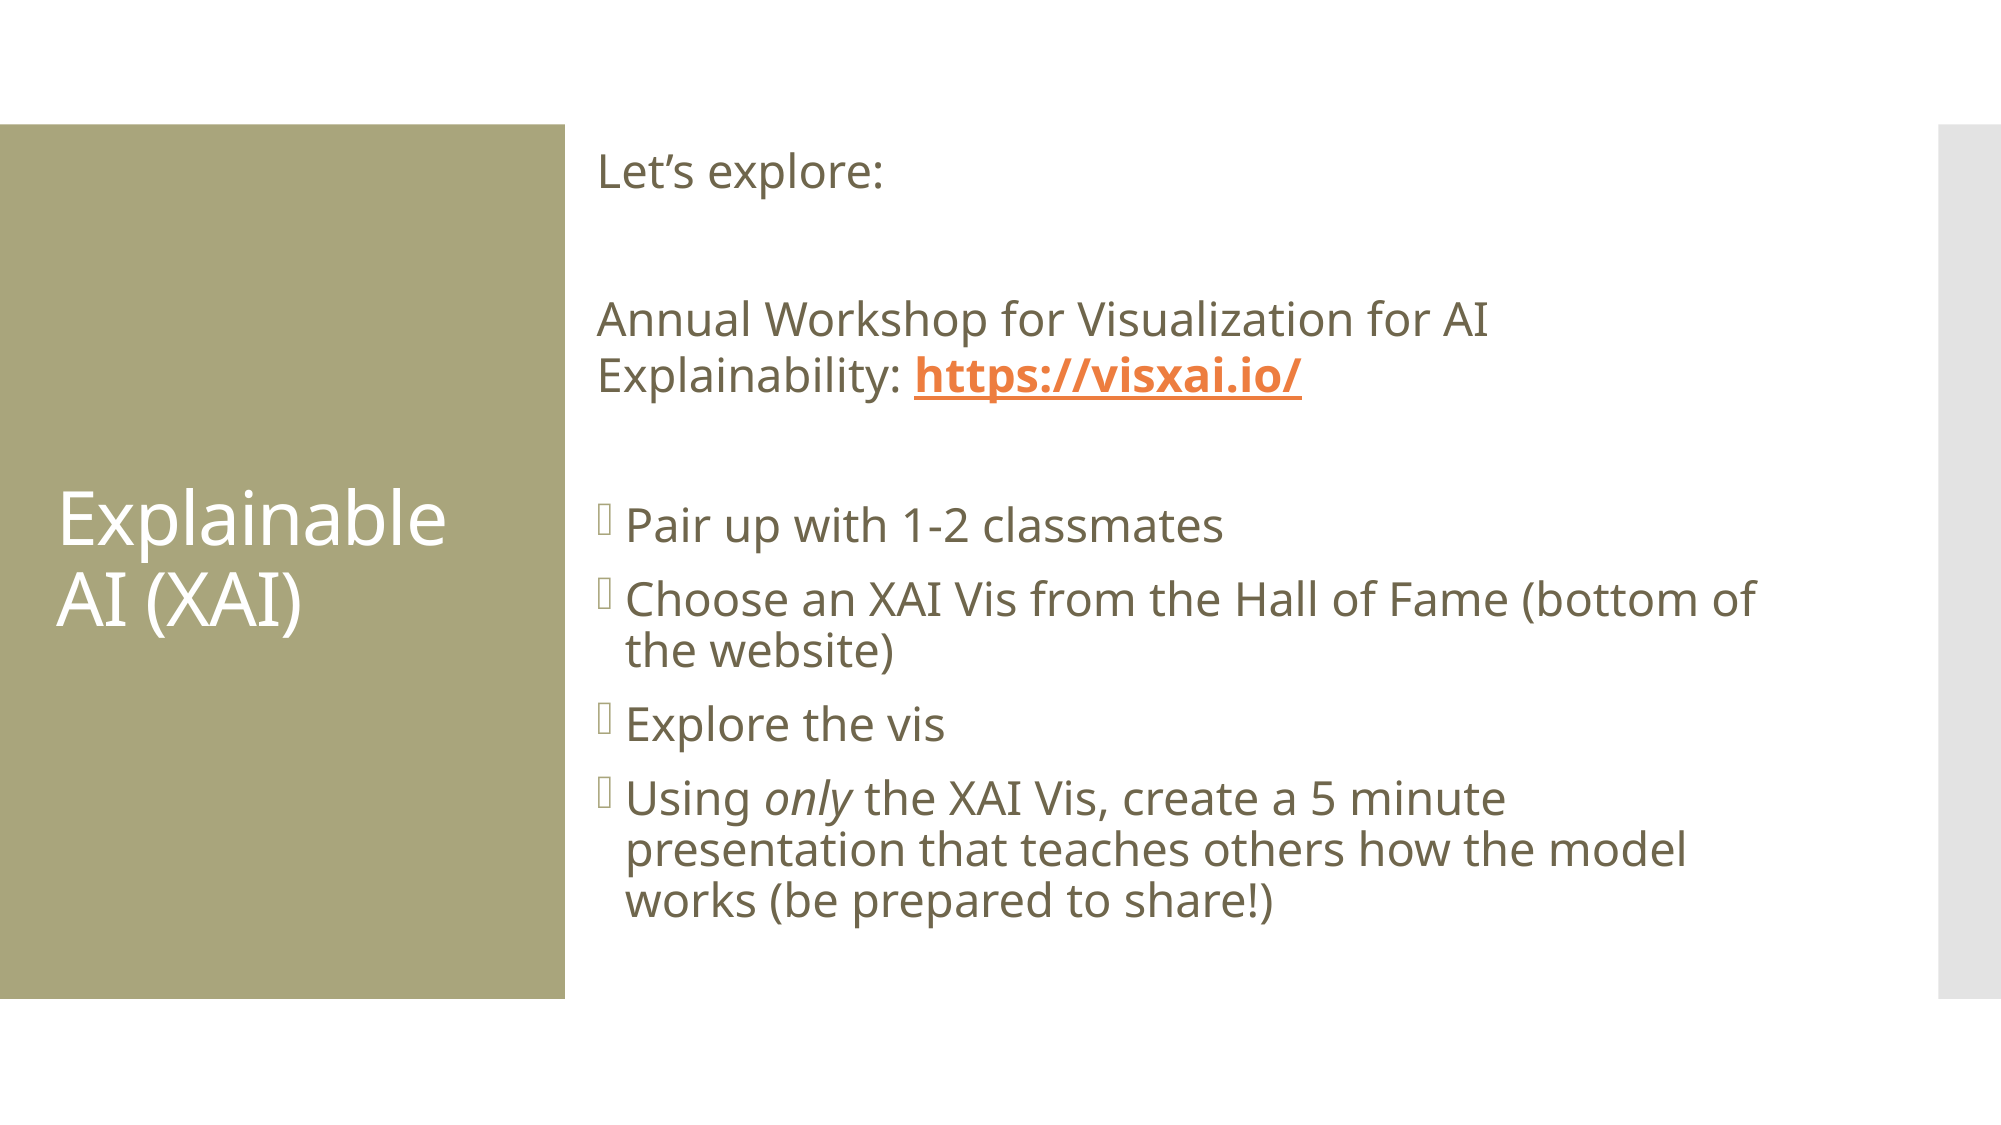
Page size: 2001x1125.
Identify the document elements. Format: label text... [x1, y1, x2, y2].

list Let’s explore: Annual Workshop for Visualization for AI Explainability: https://visxai.io/ Pair up with 1-2 classmates Choose an XAI Vis from the Hall of Fame (bottom of the website) Explore the vis Using only the XAI Vis, create a 5 minute presentation that teaches others how the model works (be prepared to share!) [581, 140, 1782, 940]
title Explainable AI (XAI) [41, 184, 525, 940]
